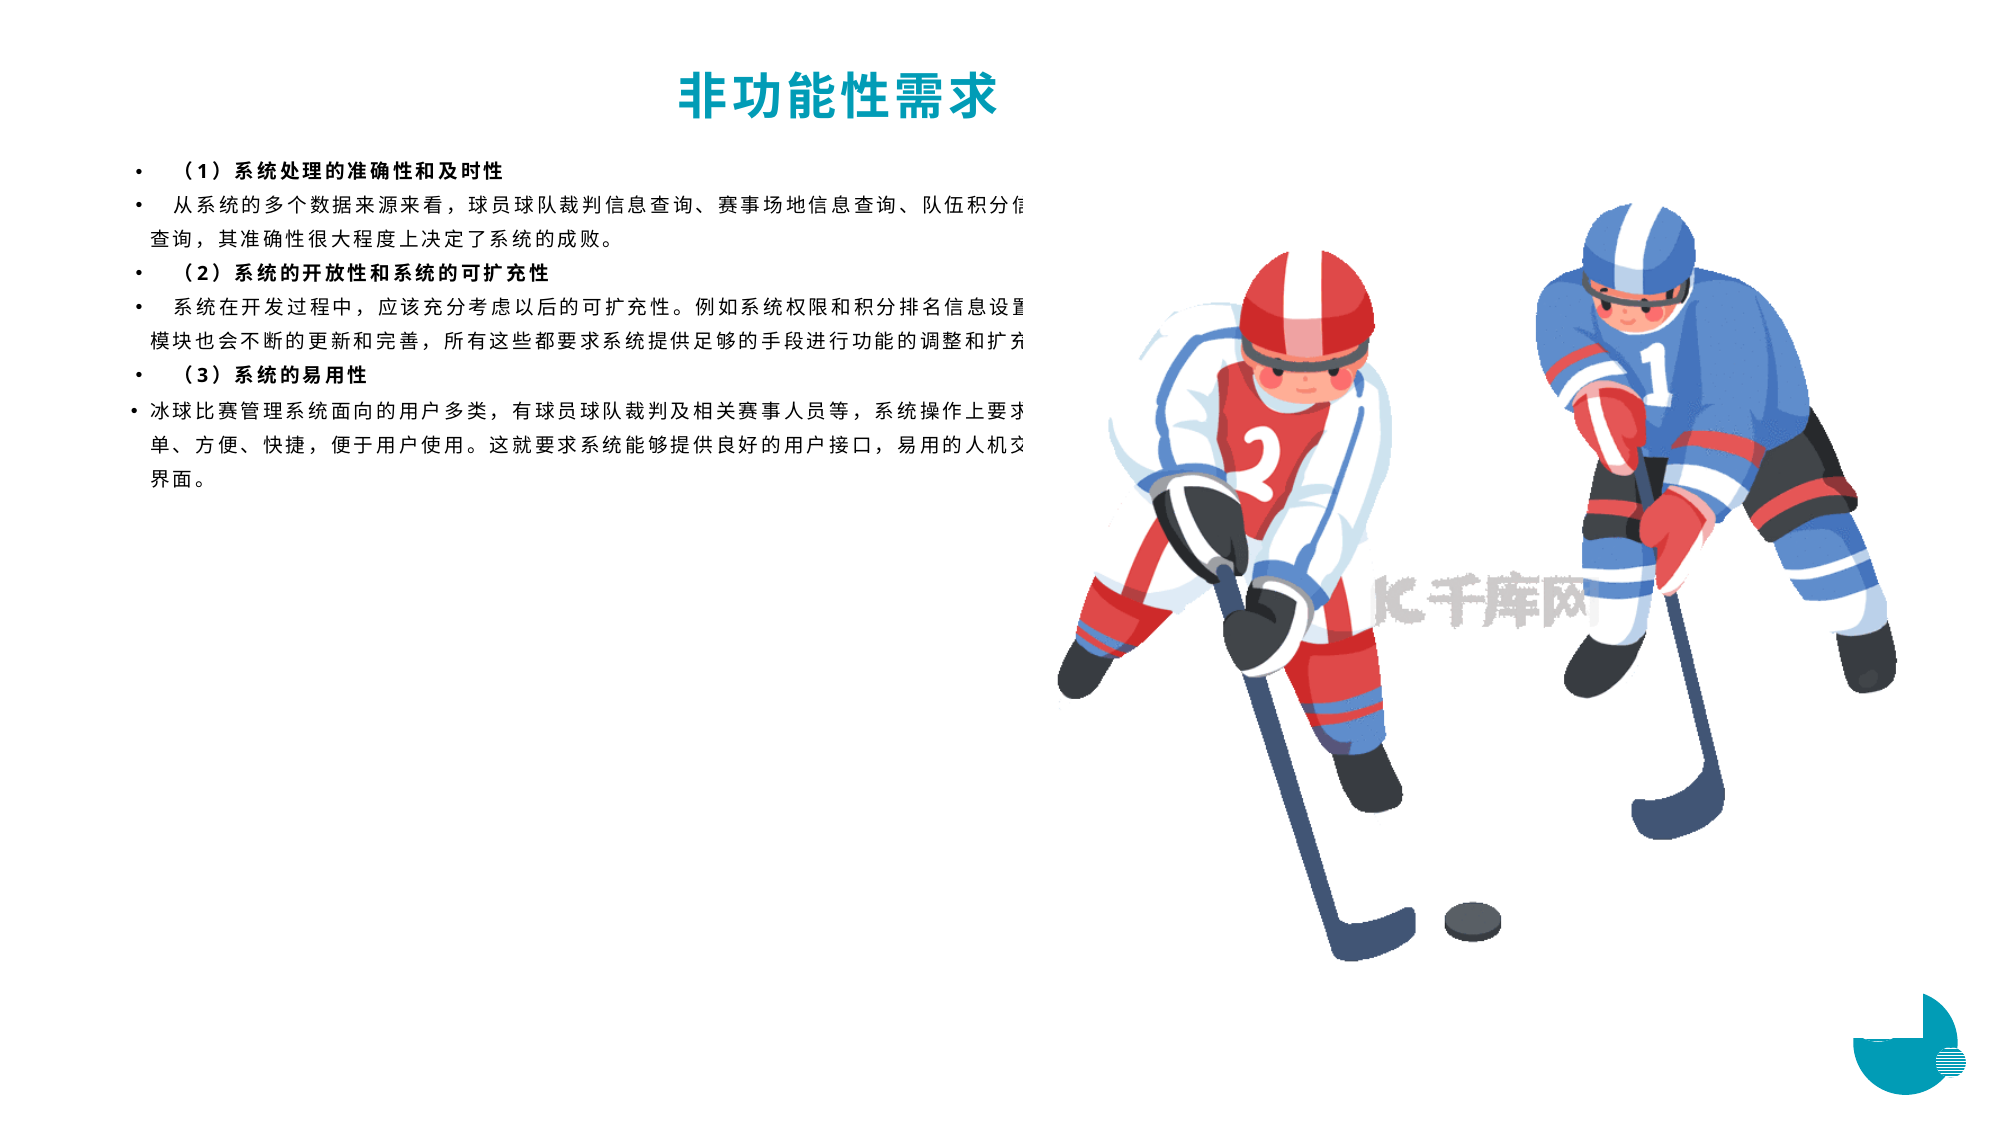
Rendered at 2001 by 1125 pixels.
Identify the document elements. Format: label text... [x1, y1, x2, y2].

title 非功能性需求 [90, 30, 1591, 219]
list （1）系统处理的准确性和及时性 从系统的多个数据来源来看，球员球队裁判信息查询、赛事场地信息查询、队伍积分信息查询，其准确性很大程度上决定了系统的成败。 （2）系统的开放性和系统的可扩充性 系统在开发过程中，应该充分考虑以后的可扩充性。例如系统权限和积分排名信息设置等模块也会不断的更新和完善，所有这些都要求系统提供足够的手段进行功能的调整和扩充。 （3）系统的易用性 冰球比赛管理系统面向的用户多类，有球员球队裁判及相关赛事人员等，系统操作上要求简单、方便、快捷，便于用户使用。这就要求系统能够提供良好的用户接口，易用的人机交互界面。 [114, 148, 1023, 505]
picture [1023, 137, 1923, 1038]
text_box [1845, 976, 1966, 1095]
